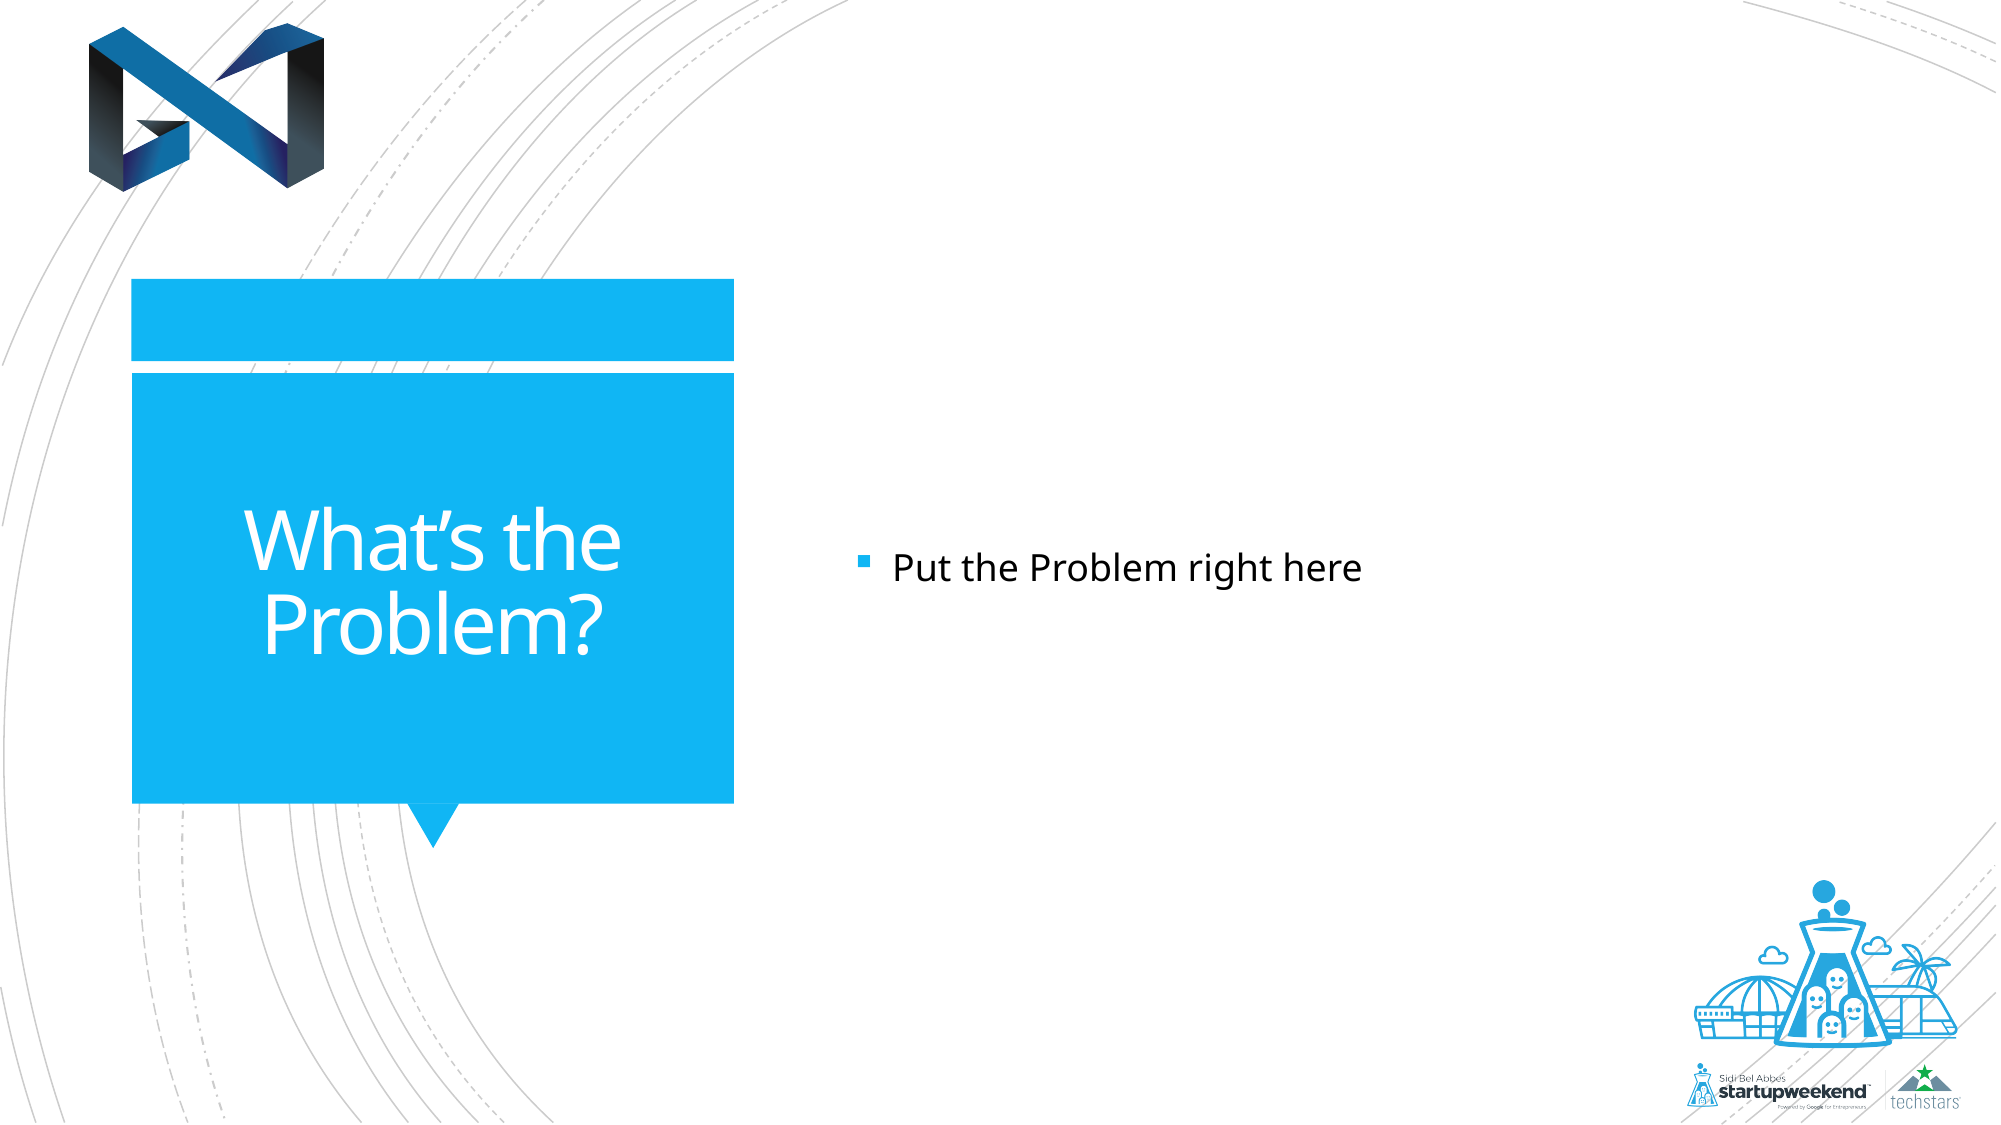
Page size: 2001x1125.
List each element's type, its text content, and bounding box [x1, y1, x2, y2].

title What’s the Problem? [145, 385, 720, 789]
picture [1687, 880, 1961, 1110]
list Put the Problem right here [839, 131, 1871, 993]
picture [89, 23, 324, 192]
